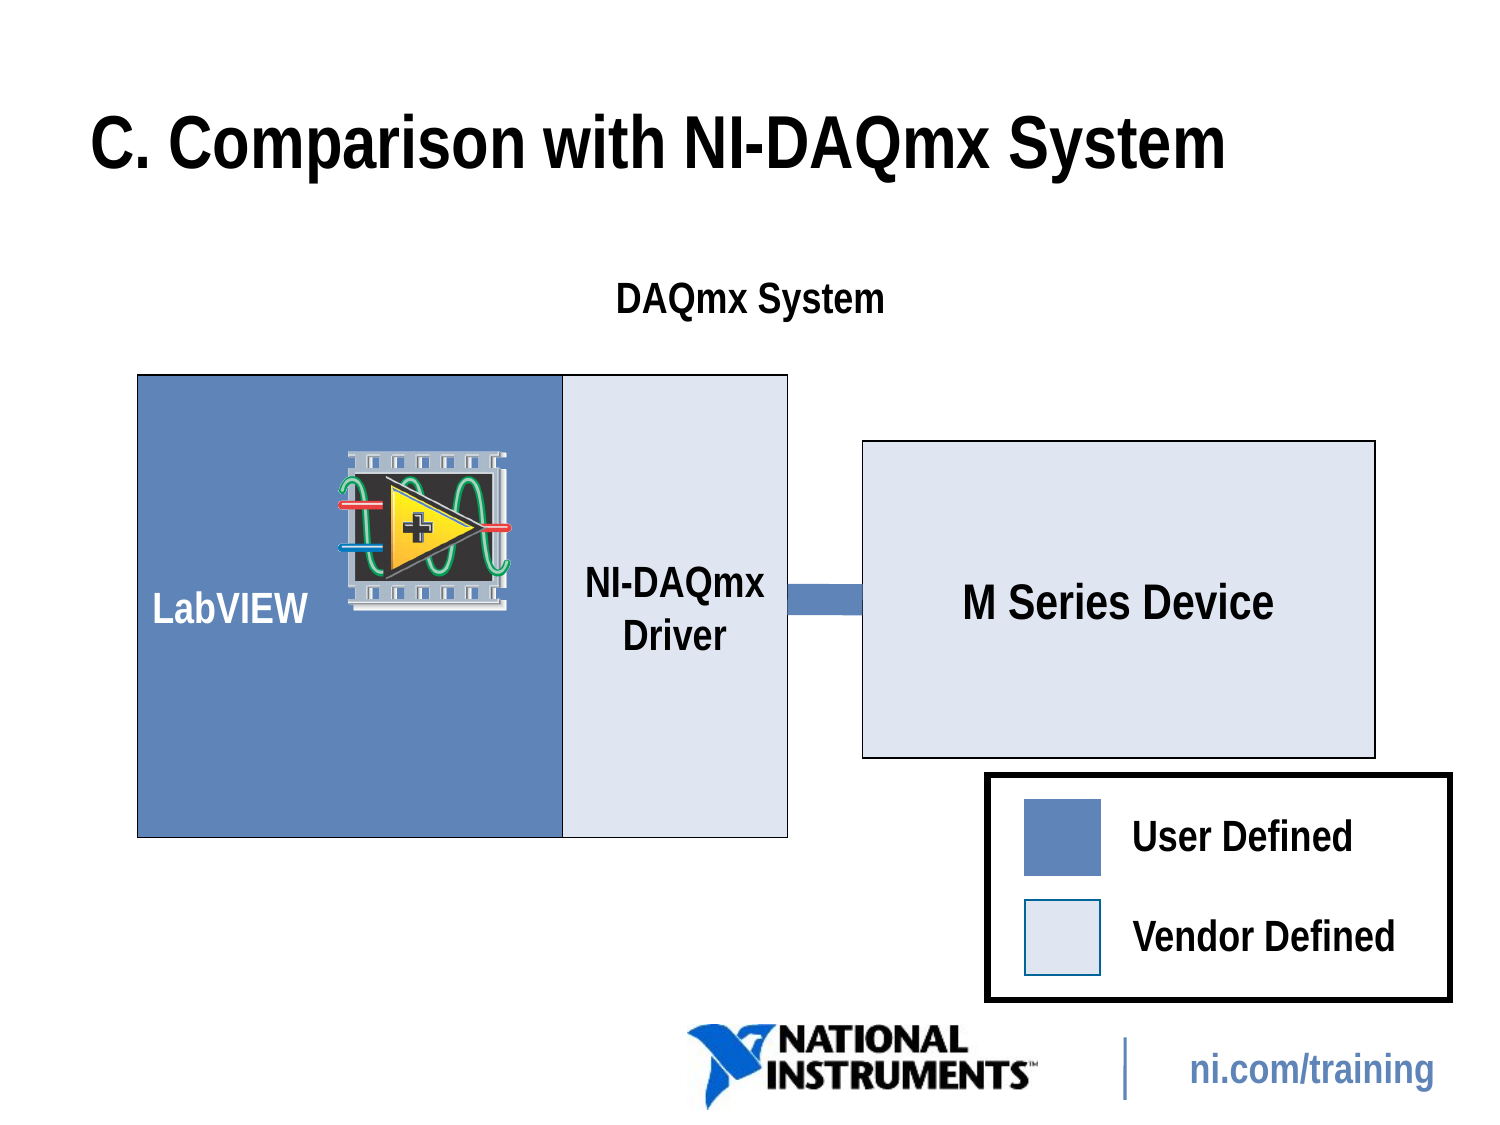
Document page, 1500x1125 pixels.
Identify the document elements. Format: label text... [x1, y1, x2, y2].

text_box LabVIEW [137, 374, 562, 838]
text_box DAQmx System [601, 262, 901, 330]
text_box [987, 774, 1450, 1000]
picture [687, 1024, 1038, 1110]
title C. Comparison with NI-DAQmx System [75, 45, 1425, 233]
picture [337, 449, 513, 612]
text_box NI-DAQmx Driver [562, 374, 788, 838]
text_box M Series Device [862, 441, 1375, 759]
